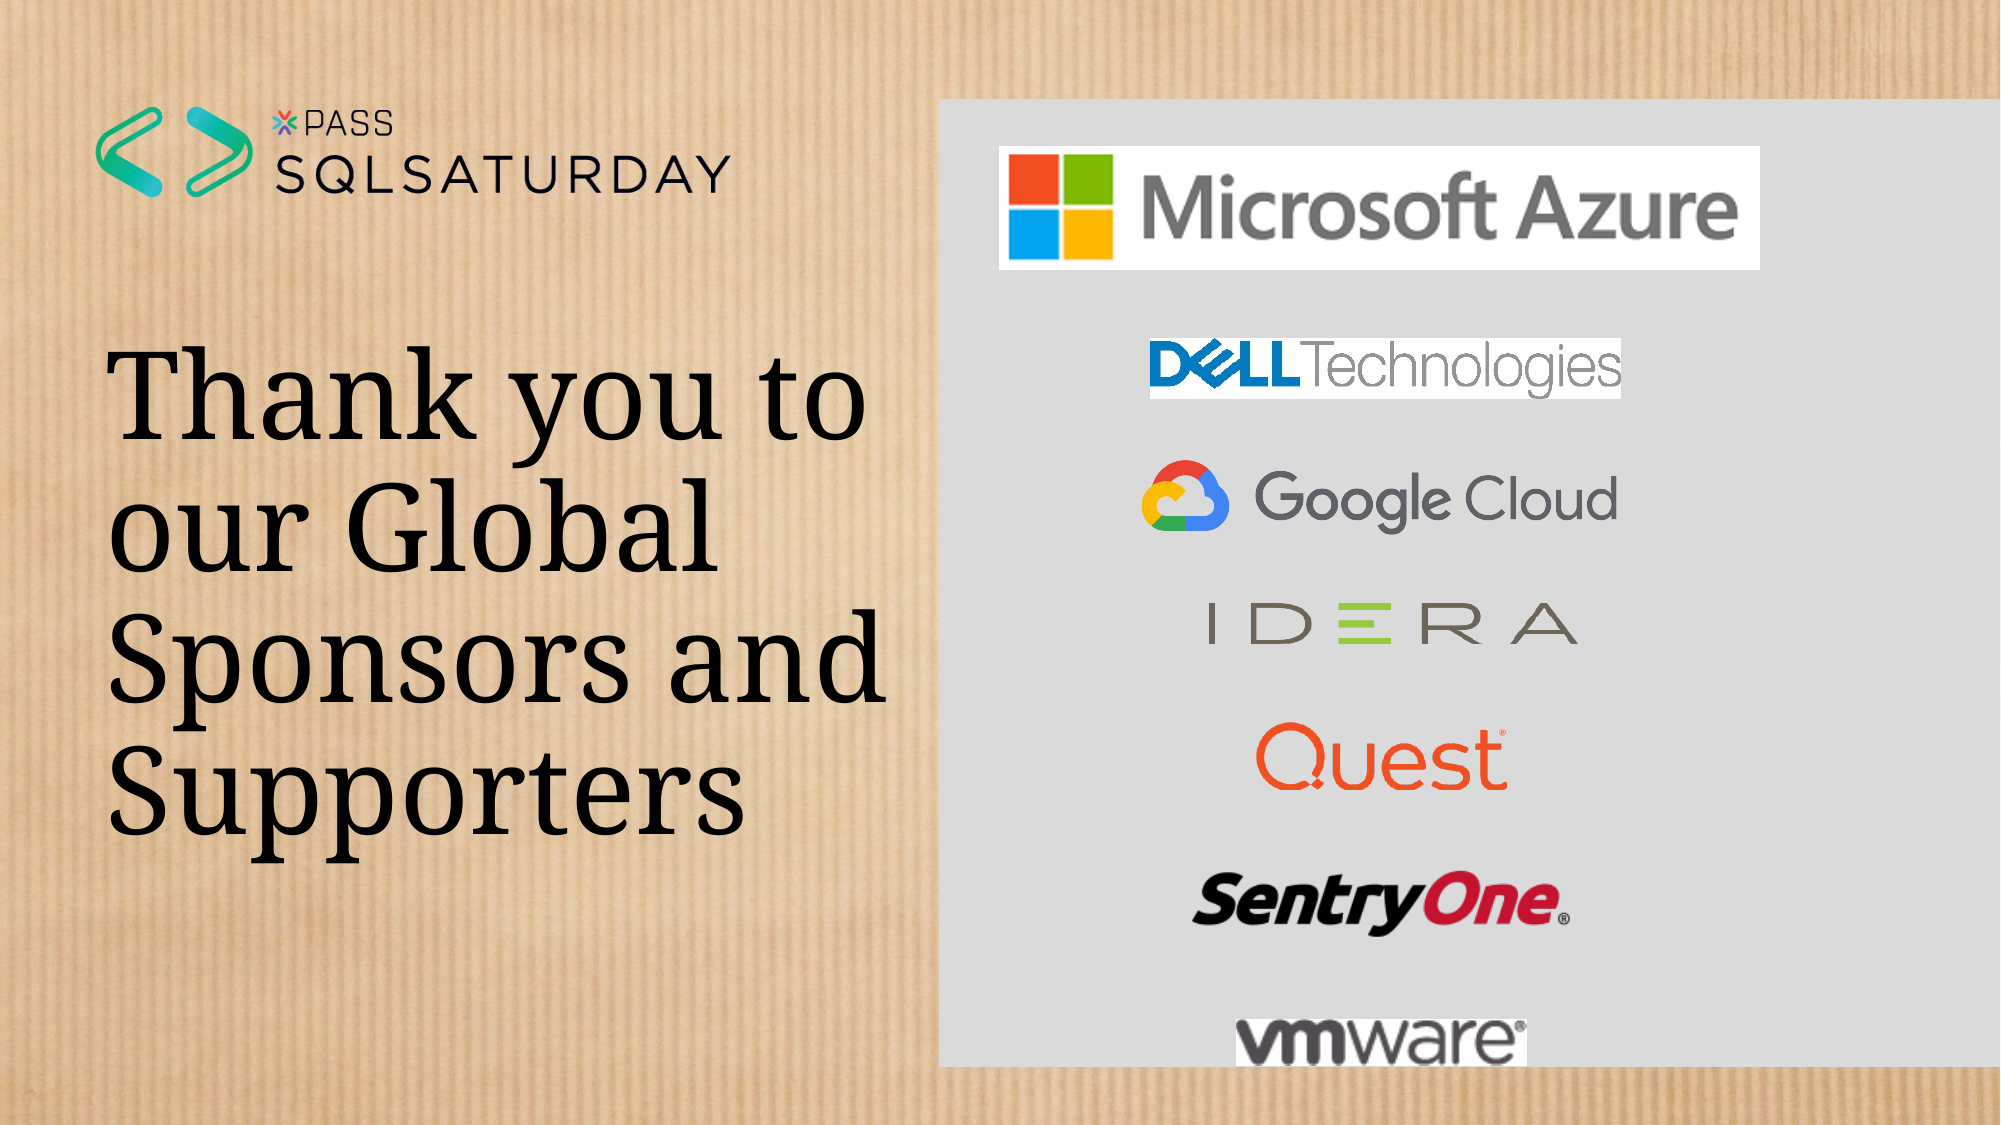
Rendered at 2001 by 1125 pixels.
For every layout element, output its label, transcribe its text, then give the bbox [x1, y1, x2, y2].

list Thank you to our Global Sponsors and Supporters [90, 326, 909, 982]
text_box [999, 146, 1760, 1066]
text_box [939, 99, 2000, 1067]
picture [0, 0, 2001, 1125]
